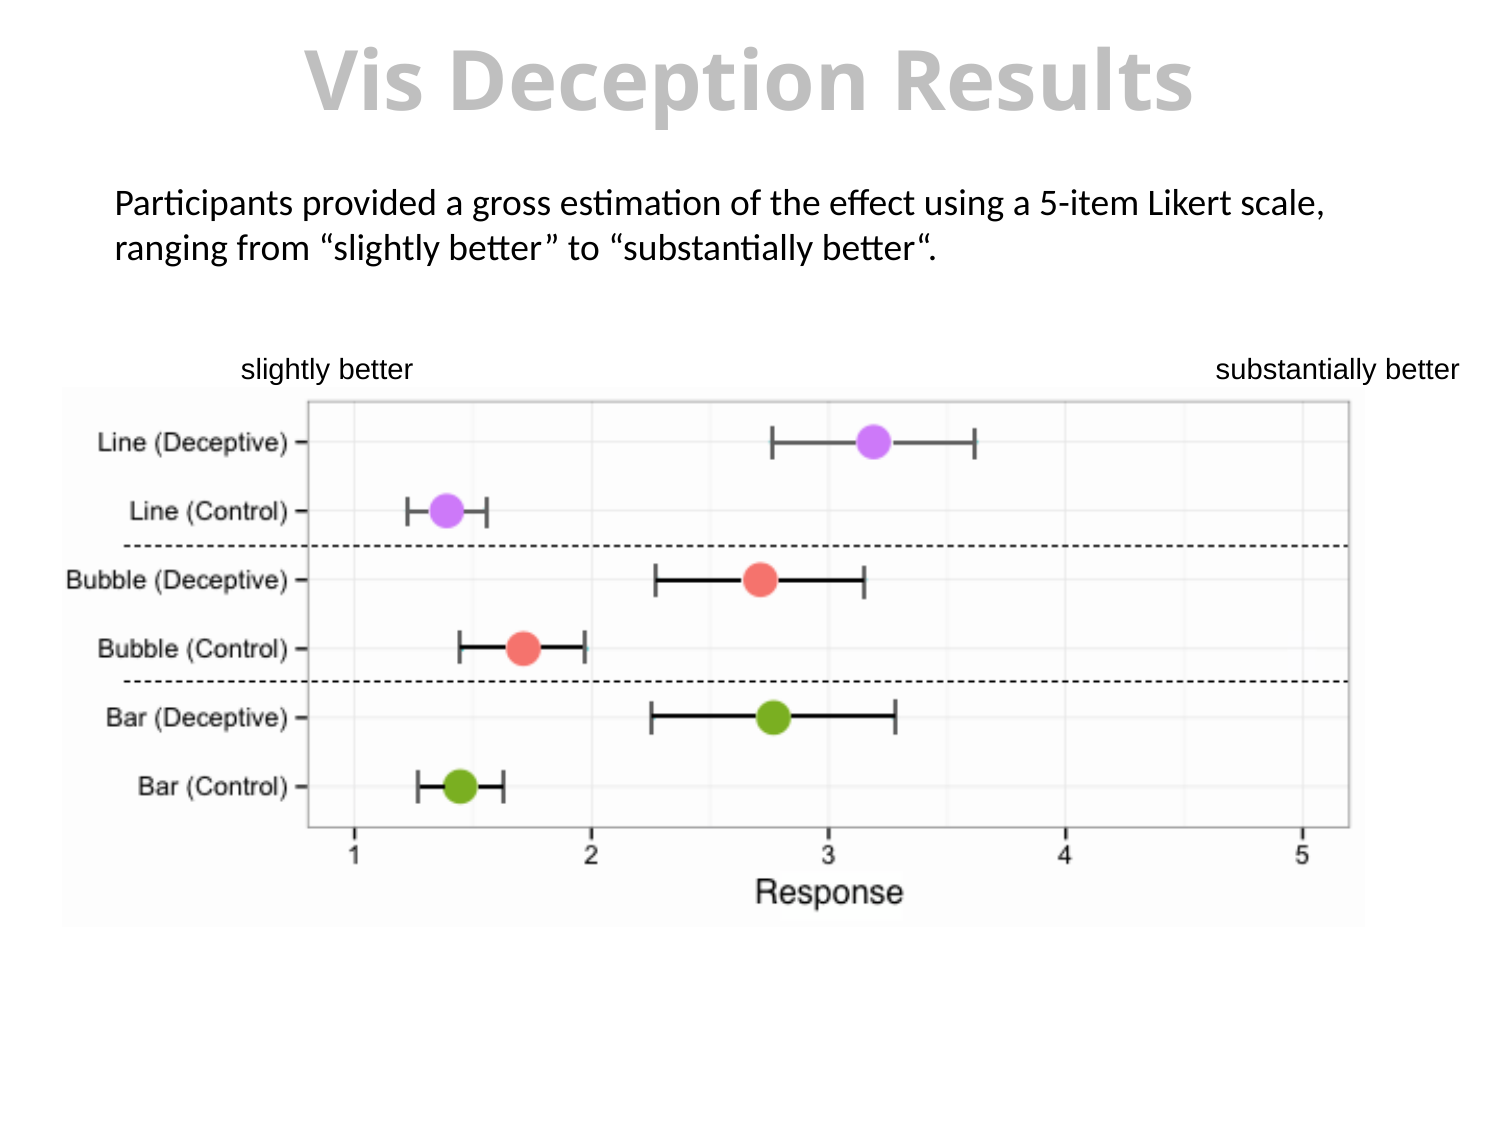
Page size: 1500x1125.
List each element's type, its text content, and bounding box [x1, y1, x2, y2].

text_box slightly better [226, 343, 429, 385]
text_box Participants provided a gross estimation of the effect using a 5-item Likert scale, ranging from “slightly better” to “substantially better“. [99, 170, 1388, 276]
picture [62, 387, 1365, 928]
text_box substantially better [1200, 343, 1476, 393]
title Vis Deception Results [75, 15, 1425, 138]
